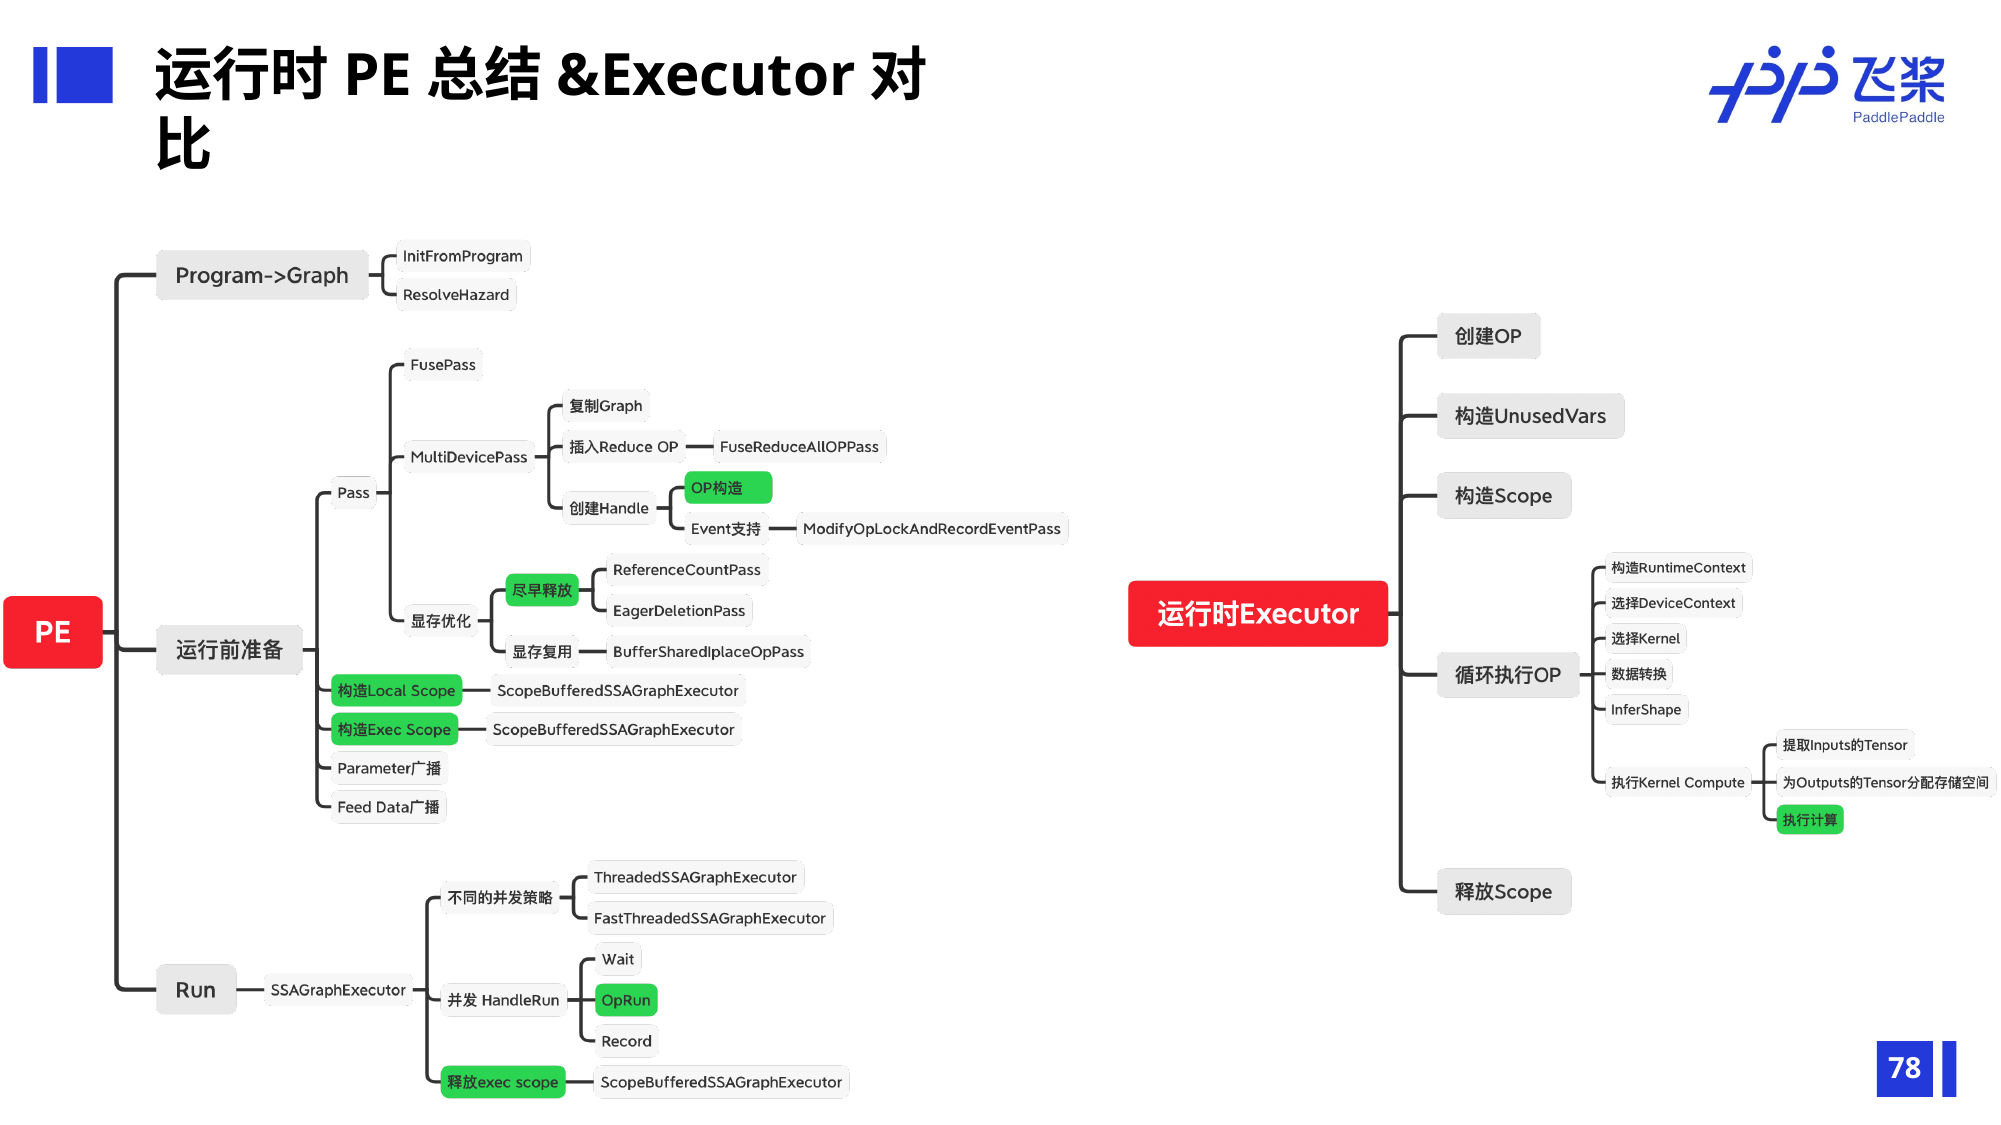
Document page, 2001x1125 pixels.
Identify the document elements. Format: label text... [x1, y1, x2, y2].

picture [1695, 27, 1961, 144]
slide_number 78 [1864, 1039, 1946, 1099]
picture [0, 192, 2000, 1125]
text_box 运行时PE总结&Executor对比 [139, 29, 994, 185]
